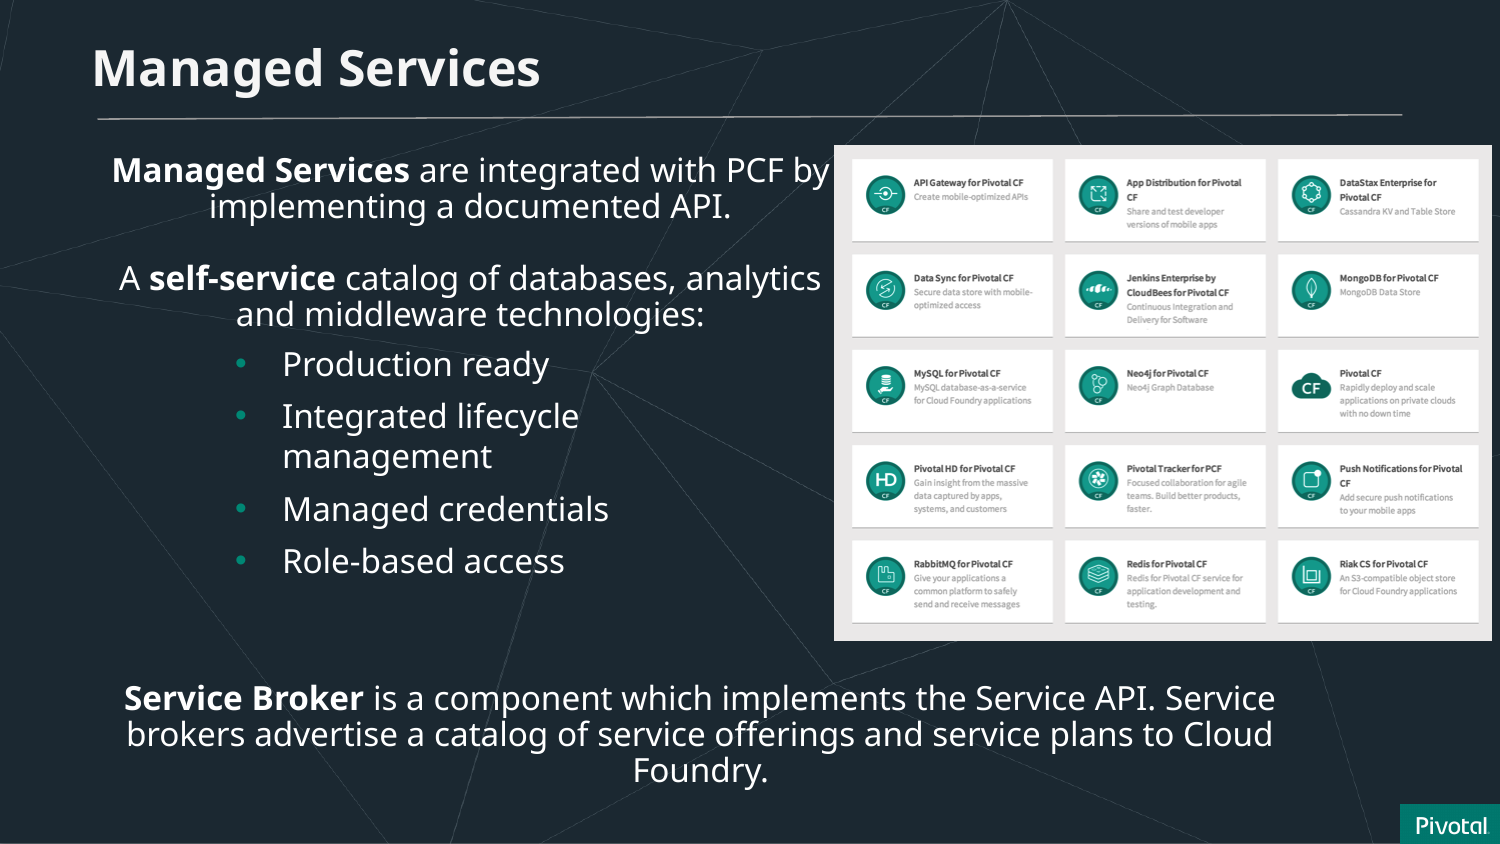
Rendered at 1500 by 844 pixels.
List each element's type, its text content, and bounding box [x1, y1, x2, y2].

list Service Broker is a component which implements the Service API. Service brokers advertise a catalog of service offerings and service plans to Cloud Foundry. [69, 681, 1333, 829]
title Managed Services [76, 18, 888, 115]
text_box Production ready Integrated lifecycle management Managed credentials Role-based access [220, 335, 770, 553]
picture [0, 0, 1500, 844]
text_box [97, 114, 1403, 120]
list Managed Services are integrated with PCF by implementing a documented API. A self-service catalog of databases, analytics and middleware technologies: [94, 153, 829, 352]
